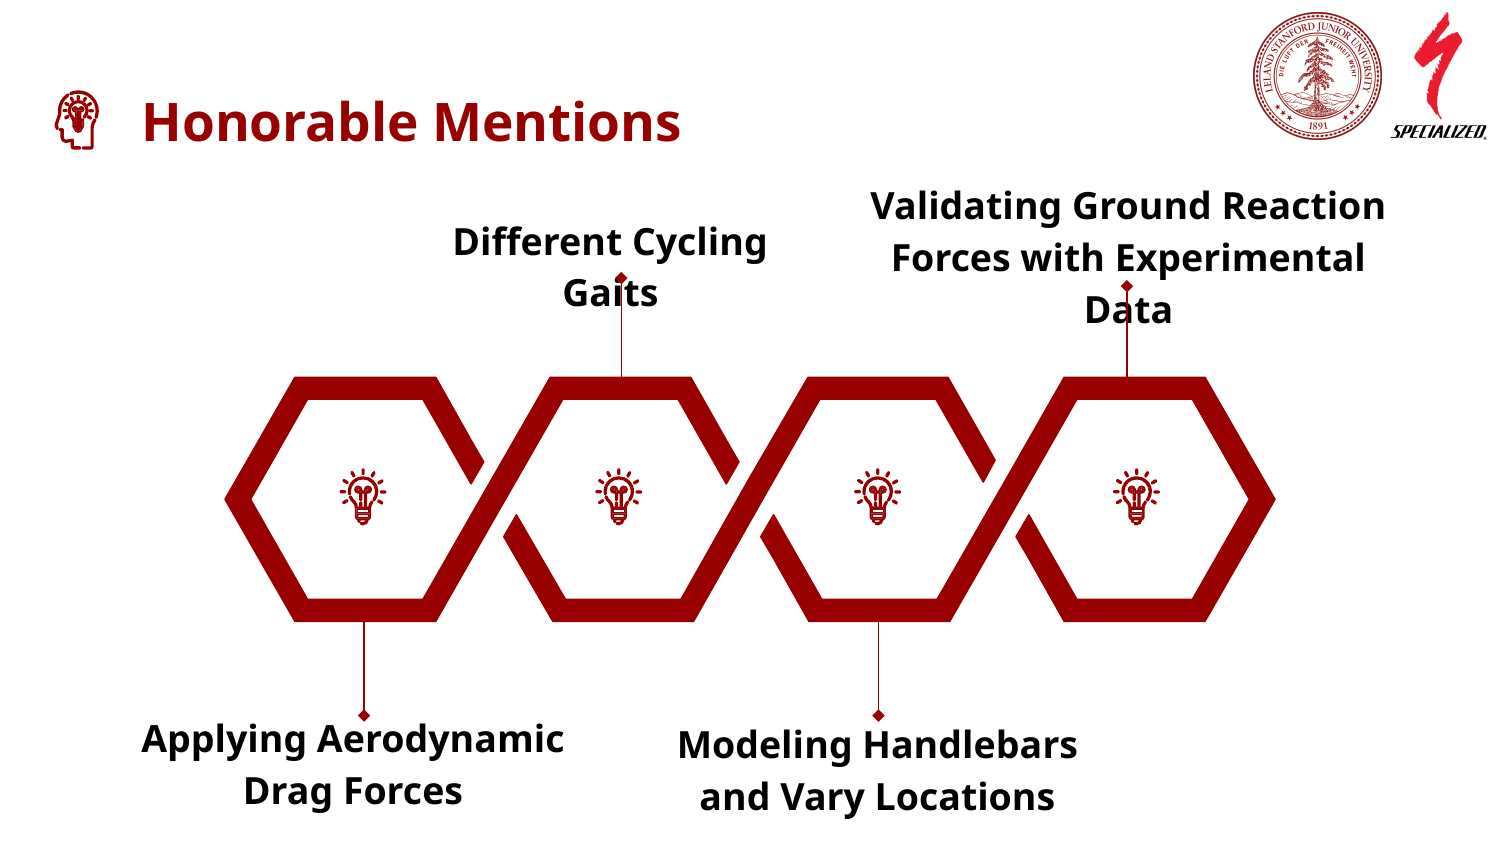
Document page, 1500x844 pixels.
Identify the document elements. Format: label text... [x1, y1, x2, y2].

list Applying Aerodynamic Drag Forces [110, 693, 596, 825]
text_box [854, 468, 901, 525]
title Honorable Mentions [51, 72, 1449, 167]
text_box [595, 468, 642, 525]
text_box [55, 90, 100, 150]
list Modeling Handlebars and Vary Locations [660, 724, 1096, 819]
picture [1390, 12, 1487, 140]
picture [1253, 12, 1382, 72]
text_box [224, 277, 1276, 716]
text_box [339, 468, 386, 525]
list Validating Ground Reaction Forces with Experimental Data [840, 160, 1418, 243]
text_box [1113, 468, 1160, 525]
list Different Cycling Gaits [385, 195, 836, 276]
